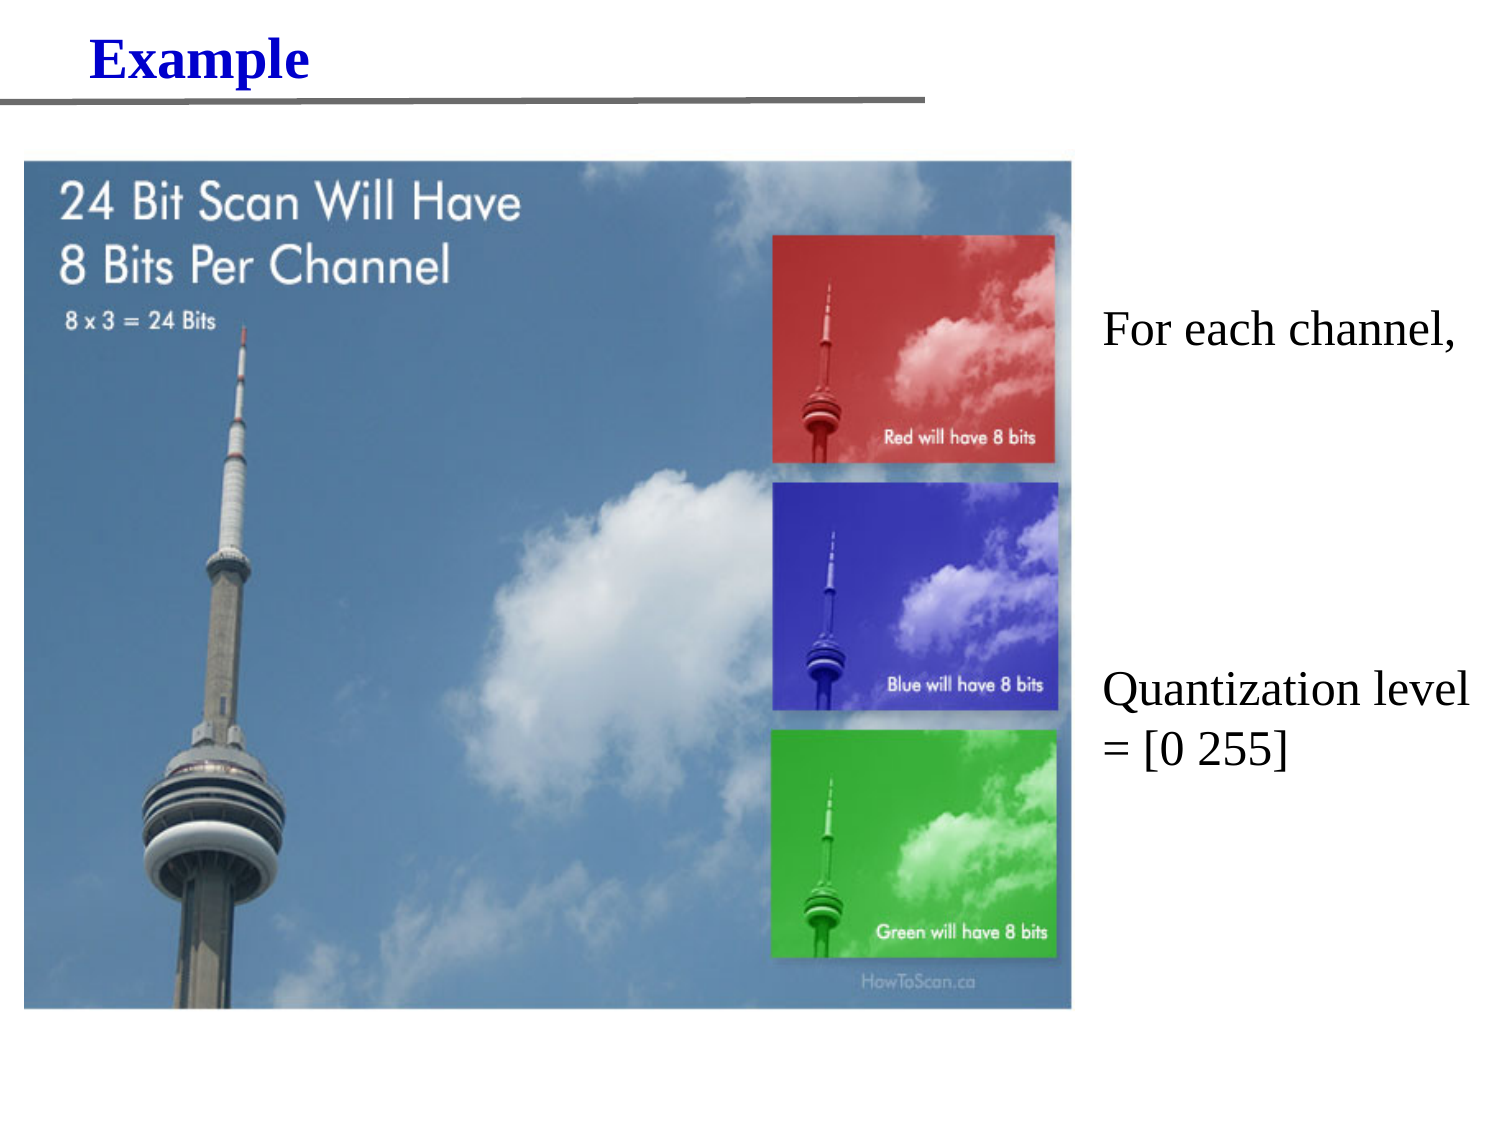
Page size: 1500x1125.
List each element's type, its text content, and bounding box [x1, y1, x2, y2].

text_box Example [75, 12, 425, 98]
picture [24, 149, 1075, 1050]
